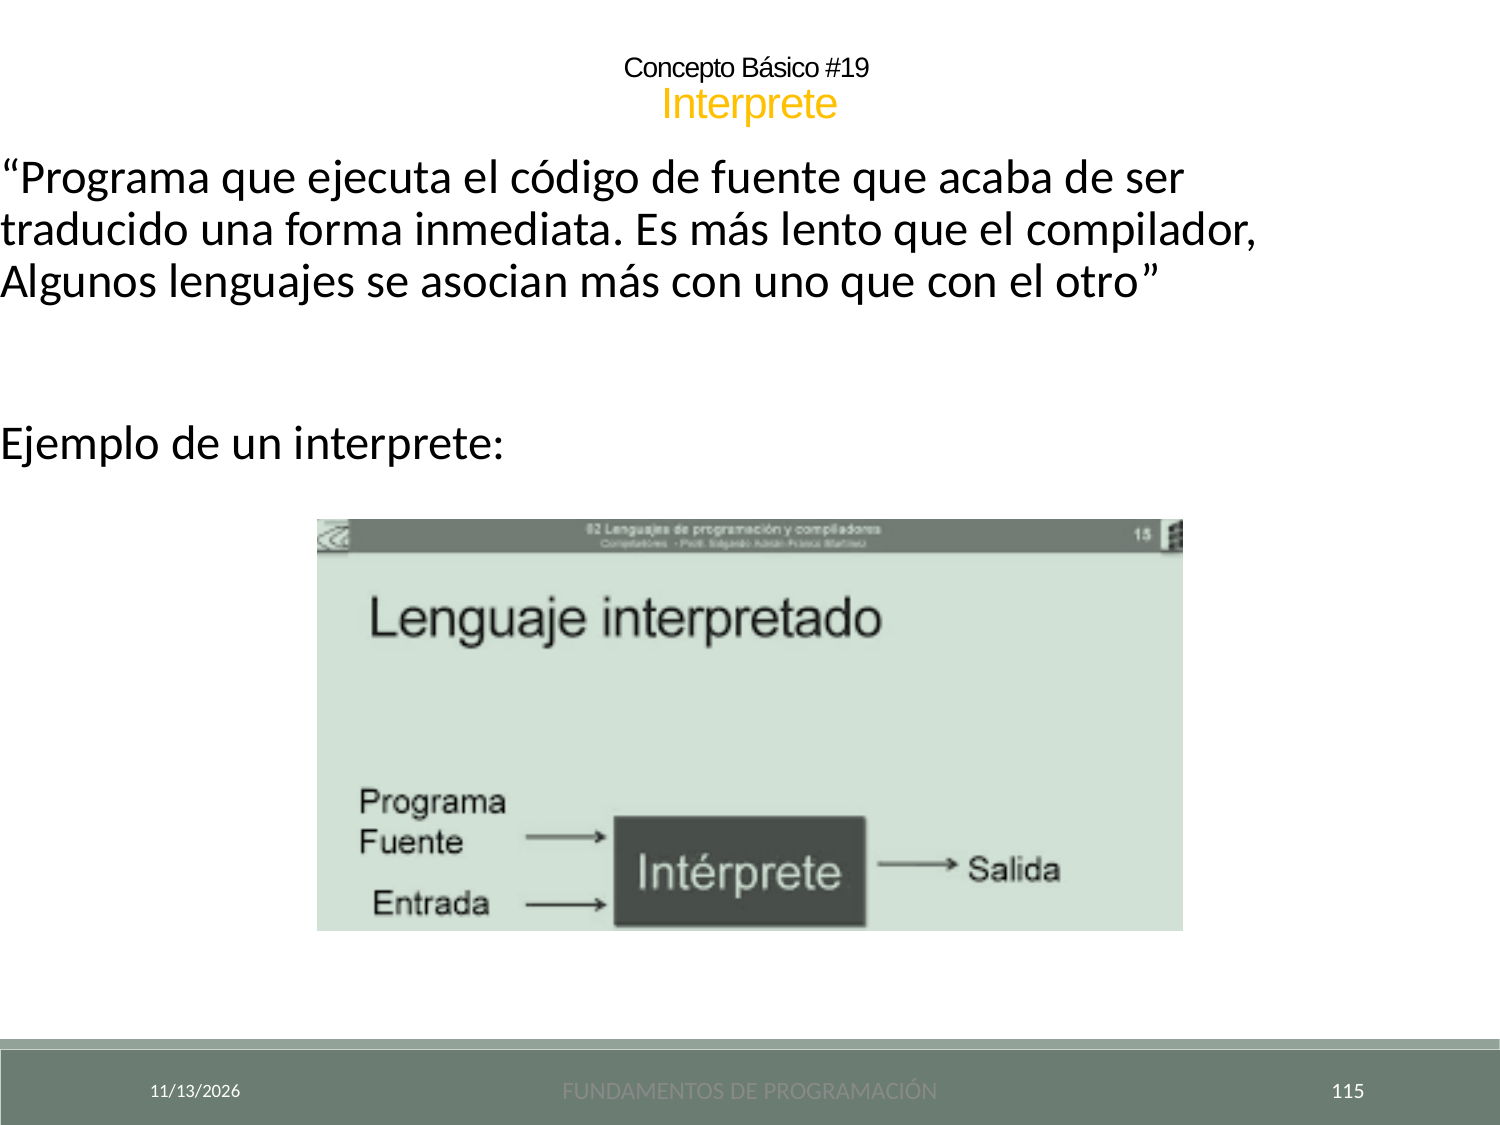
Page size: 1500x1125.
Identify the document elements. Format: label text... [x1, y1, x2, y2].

footer Fundamentos de Programación [453, 1059, 1047, 1120]
title Concepto Básico #19 Interprete [0, 47, 1500, 136]
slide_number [134, 1059, 440, 1120]
list “Programa que ejecuta el código de fuente que acaba de ser traducido una forma inmediata. Es más lento que el compilador, Algunos lenguajes se asocian más con uno que con el otro” Ejemplo de un interprete: [0, 144, 1350, 478]
slide_number 115 [1217, 1059, 1380, 1120]
picture [316, 518, 1184, 932]
